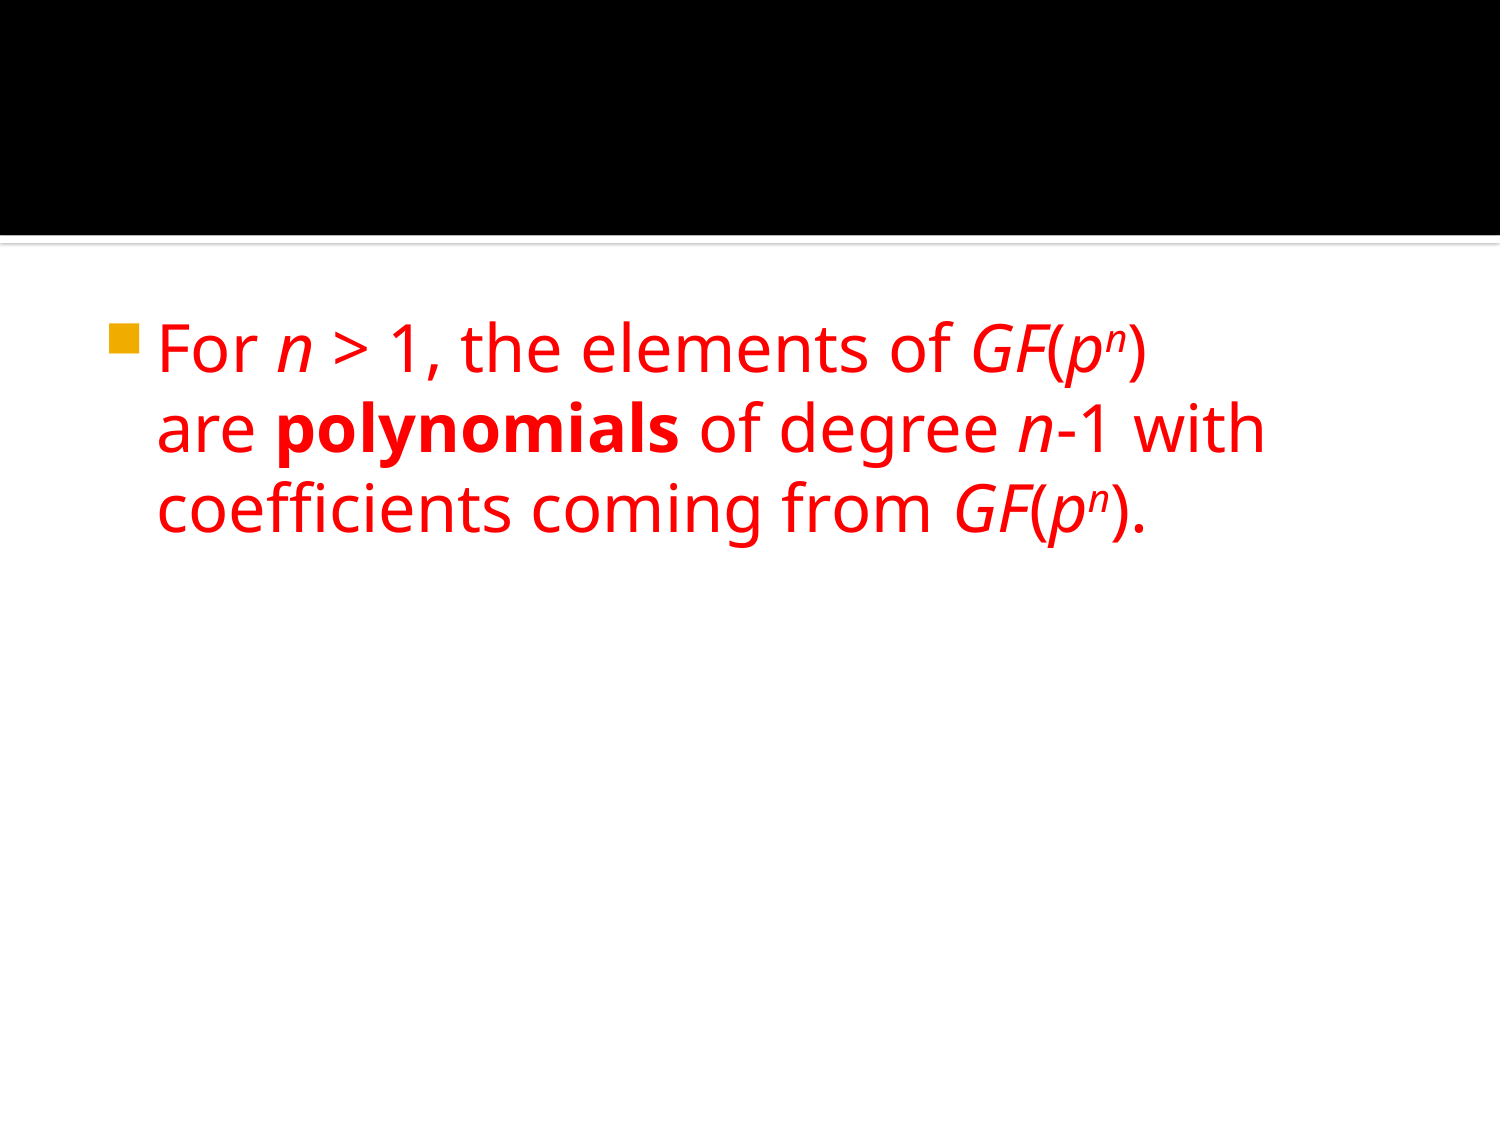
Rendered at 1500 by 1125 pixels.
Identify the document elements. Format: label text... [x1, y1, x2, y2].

list For n > 1, the elements of GF(pn) are polynomials of degree n-1 with coefficients coming from GF(pn). [75, 291, 1425, 1050]
